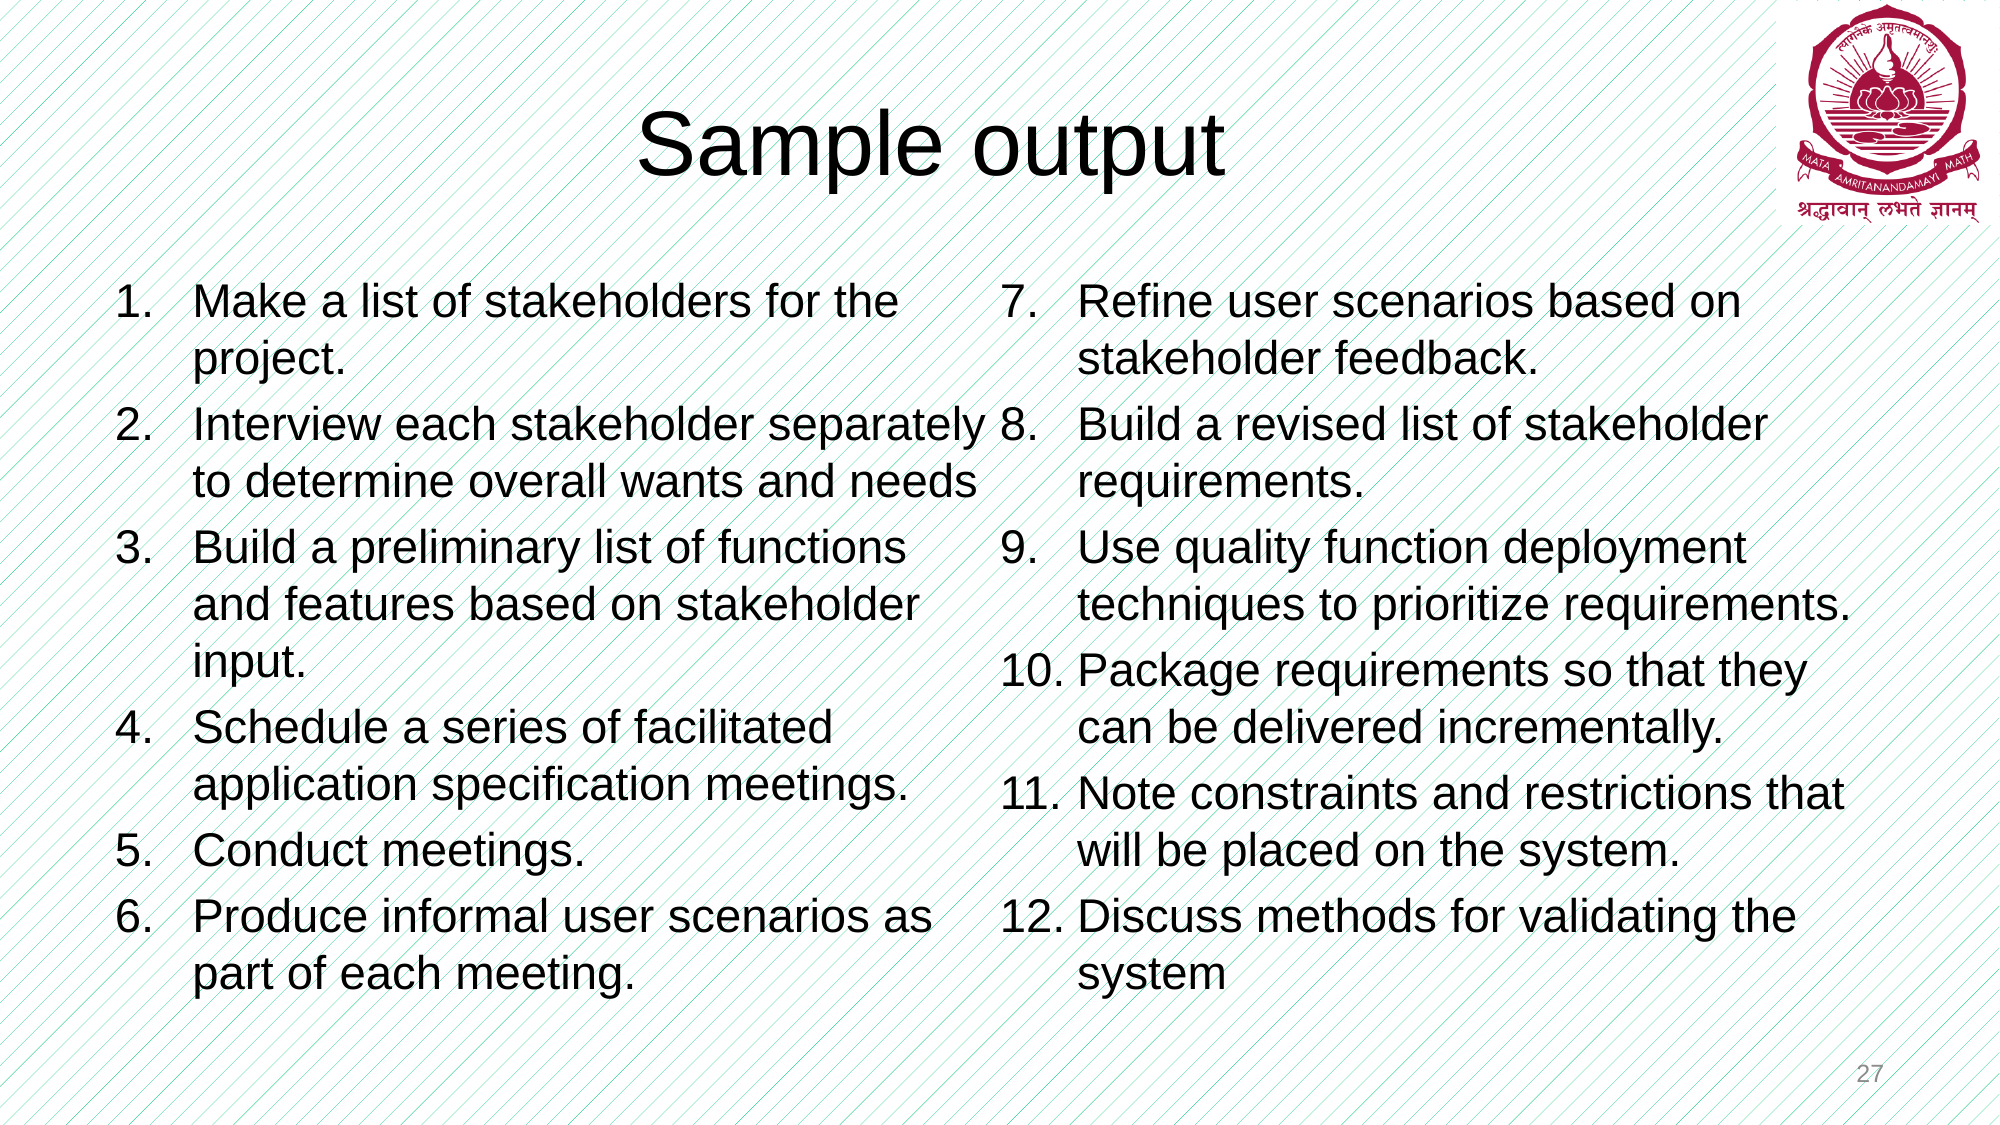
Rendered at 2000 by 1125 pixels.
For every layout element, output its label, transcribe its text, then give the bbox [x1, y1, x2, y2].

slide_number 27 [1432, 1042, 1900, 1103]
title Sample output [99, 45, 1763, 233]
picture [1776, 1, 2000, 225]
list Make a list of stakeholders for the project. Interview each stakeholder separately to determine overall wants and needs Build a preliminary list of functions and features based on stakeholder input. Schedule a series of facilitated application specification meetings. Conduct meetings. Produce informal user scenarios as part of each meeting. Refine user scenarios based on stakeholder feedback. Build a revised list of stakeholder requirements. Use quality function deployment techniques to prioritize requirements. Package requirements so that they can be delivered incrementally. Note constraints and restrictions that will be placed on the system. Discuss methods for validating the system [99, 262, 1900, 1050]
footer [683, 1042, 1317, 1103]
